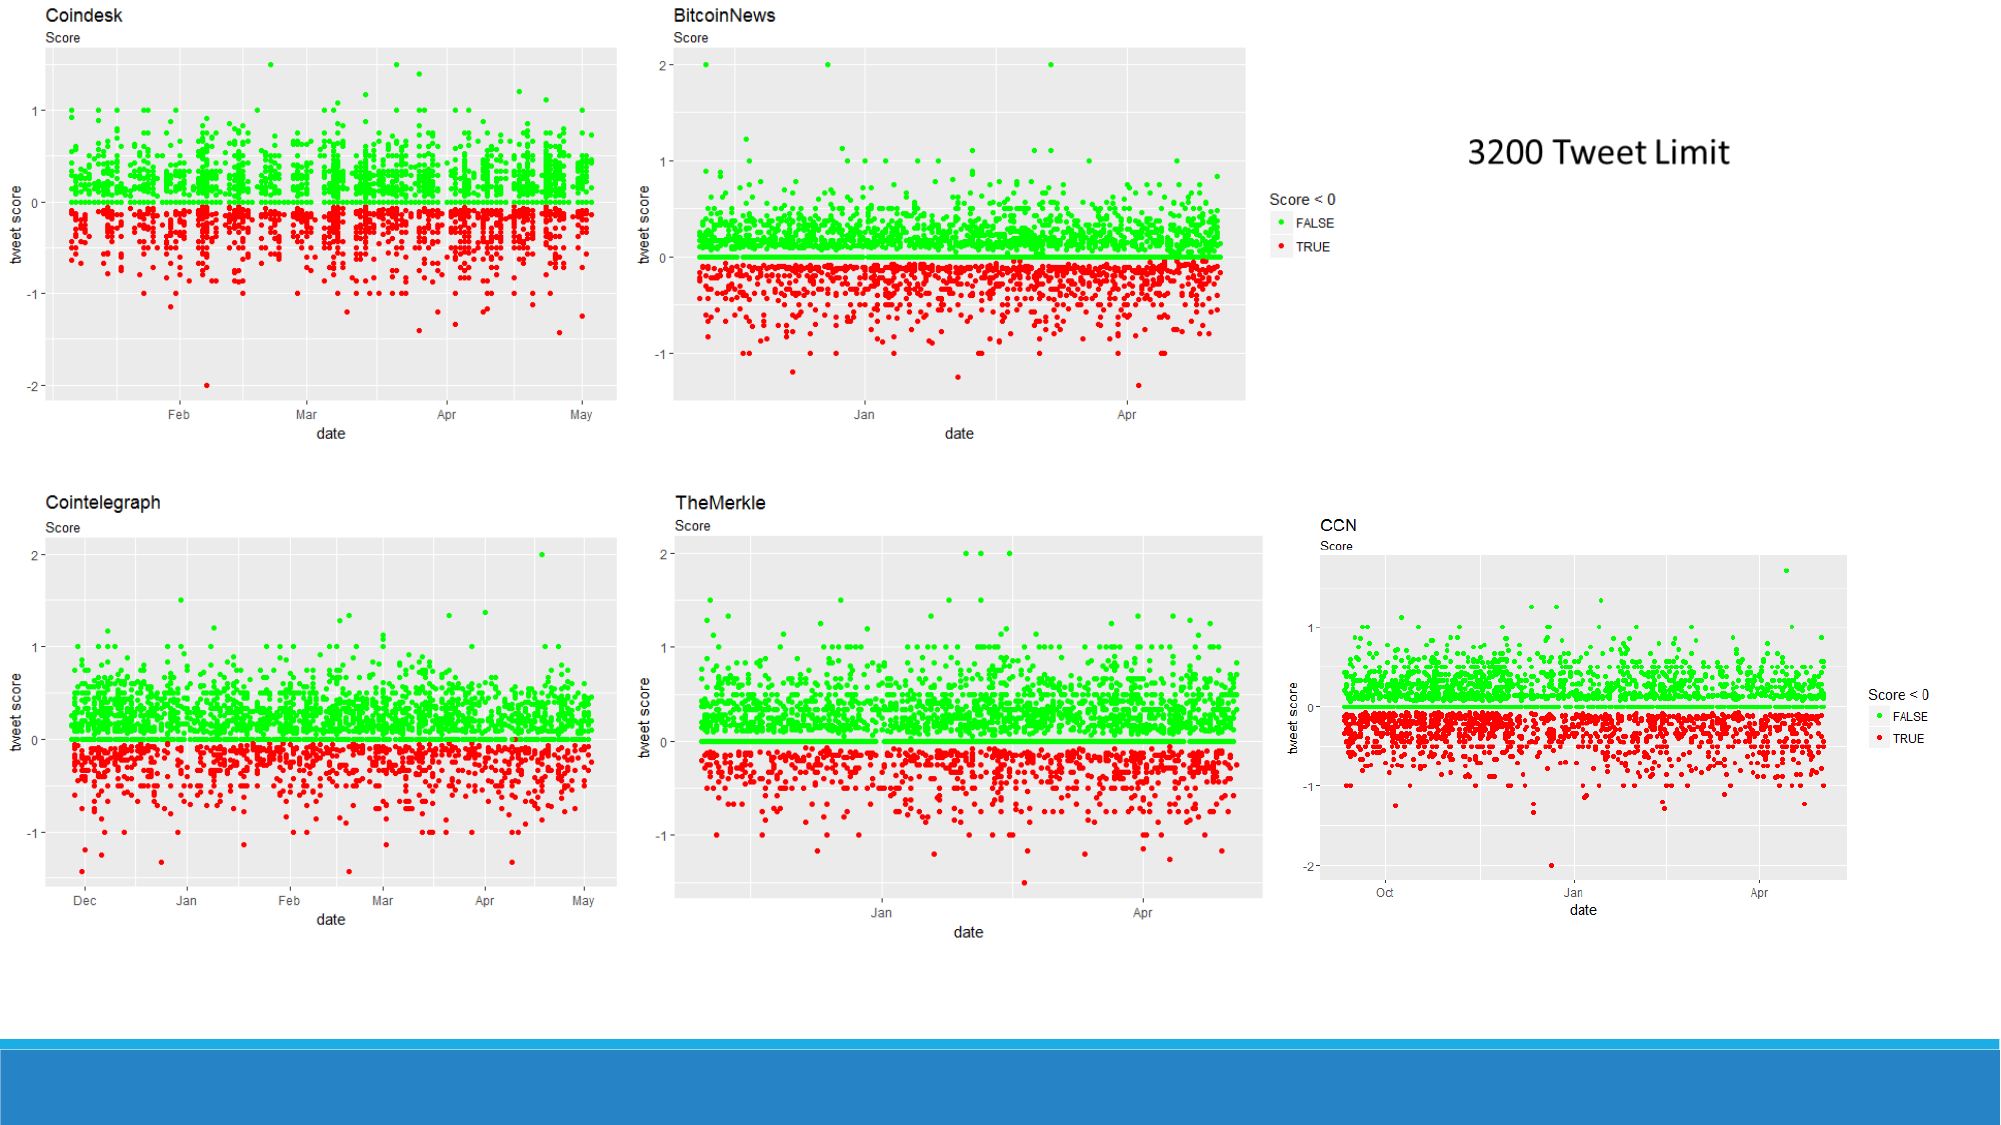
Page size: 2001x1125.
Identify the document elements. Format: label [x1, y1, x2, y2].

picture [0, 0, 1352, 446]
picture [0, 485, 1944, 945]
picture [1444, 114, 1921, 198]
